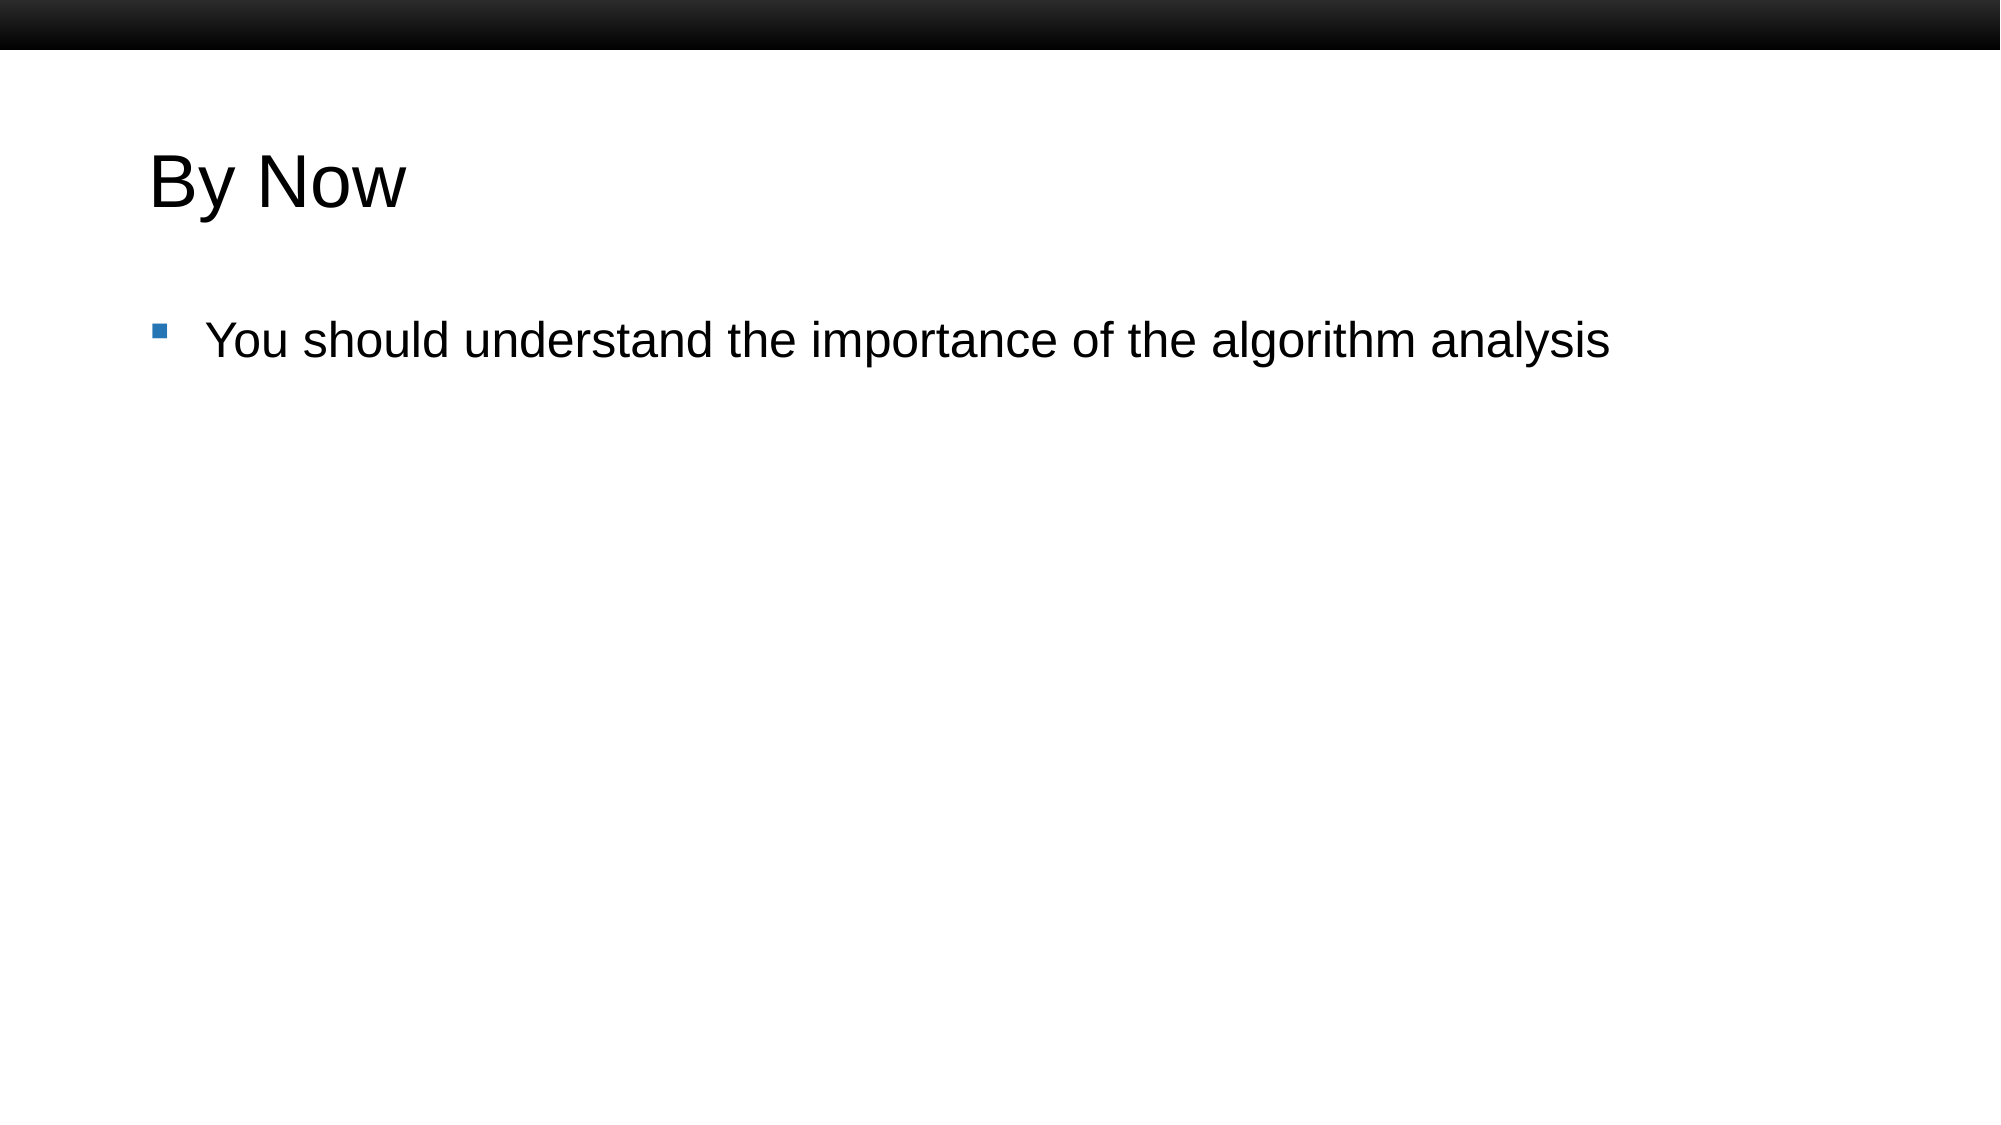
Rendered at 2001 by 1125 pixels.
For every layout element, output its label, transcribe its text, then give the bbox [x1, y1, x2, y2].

title By Now [133, 125, 1867, 238]
list You should understand the importance of the algorithm analysis [133, 299, 1867, 938]
